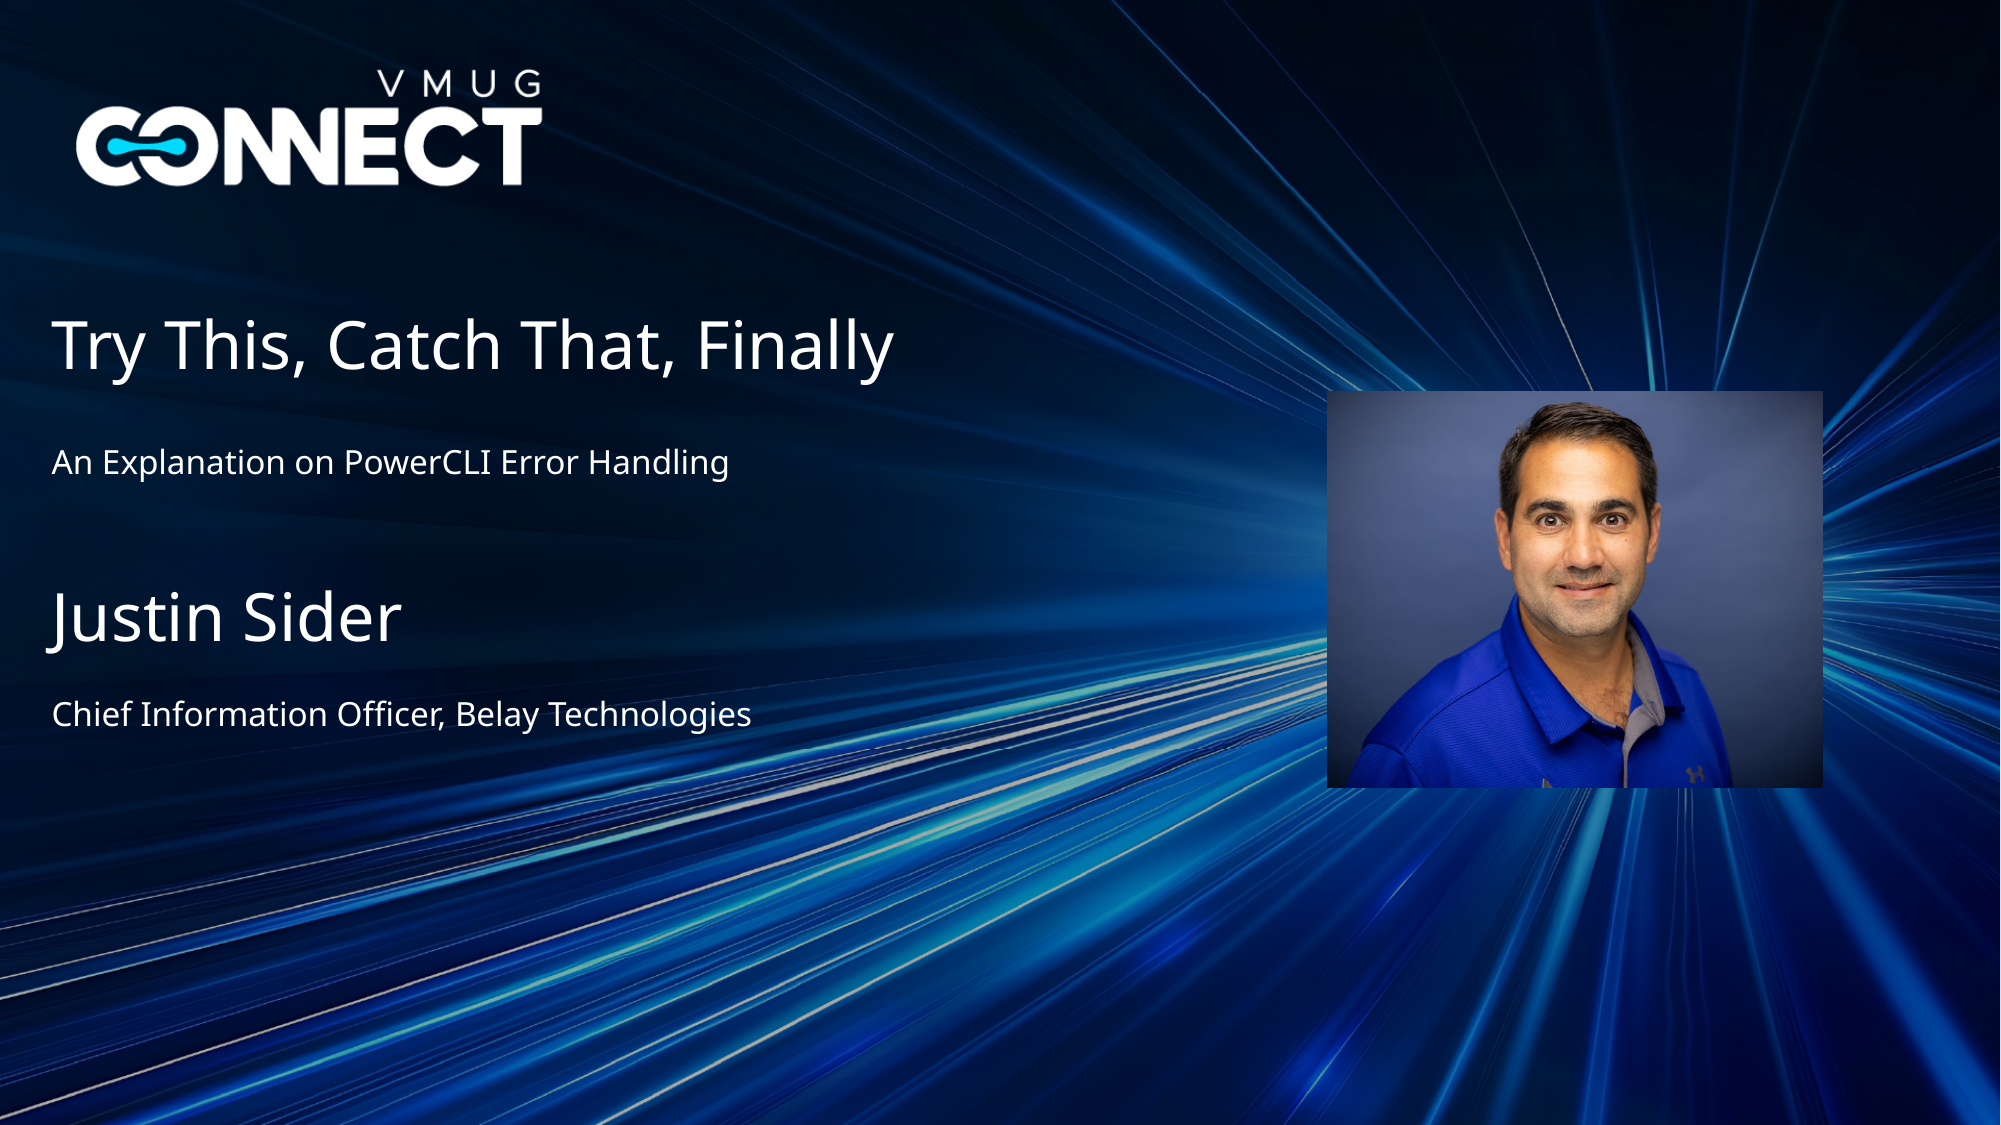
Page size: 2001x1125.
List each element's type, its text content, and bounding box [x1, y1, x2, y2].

list Chief Information Officer, Belay Technologies [36, 690, 1041, 908]
text_box An Explanation on PowerCLI Error Handling [36, 438, 1327, 625]
title Justin Sider [36, 625, 1041, 663]
text_box Try This, Catch That, Finally [36, 262, 1762, 392]
picture [0, 0, 2001, 1125]
